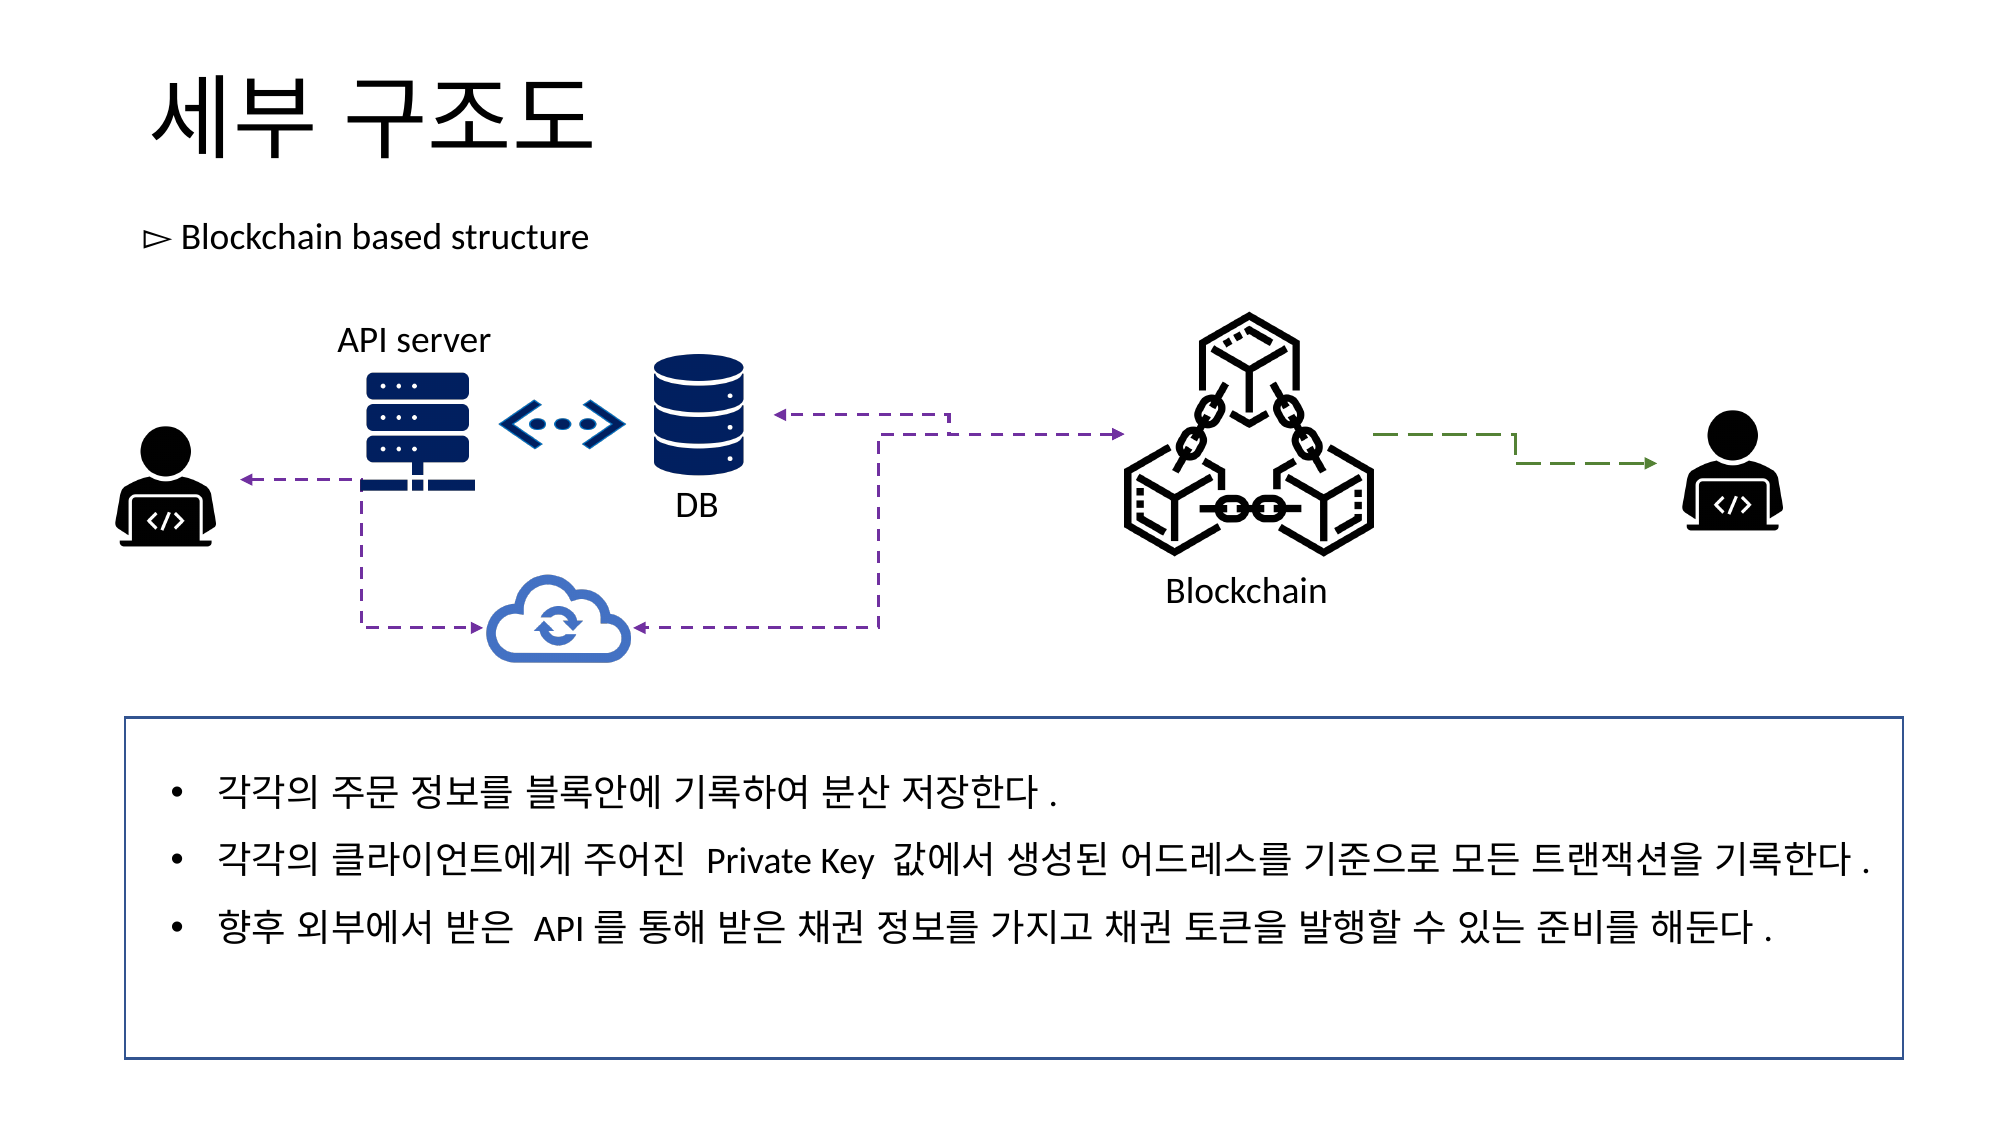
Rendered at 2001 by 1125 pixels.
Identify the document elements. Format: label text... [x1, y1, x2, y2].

title 세부 구조도 [0, 1, 747, 241]
picture [1124, 309, 1374, 559]
text_box Blockchain [1150, 559, 1343, 619]
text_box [240, 479, 484, 628]
picture [483, 543, 634, 694]
text_box API server [322, 307, 507, 367]
picture [1657, 388, 1808, 539]
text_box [1373, 434, 1658, 464]
text_box [124, 716, 1904, 1060]
text_box 각각의 주문 정보를 블록안에 기록하여 분산 저장한다. 각각의 클라이언트에게 주어진 Private Key 값에서 생성된 어드레스를 기준으로 모든 트랜잭션을 기록한다. 향후 외부에서 받은 API를 통해 받은 채권 정보를 가지고 채권 토큰을 발행할 수 있는 준비를 해둔다. [155, 738, 1904, 956]
picture [342, 339, 774, 507]
text_box ▻ Blockchain based structure [128, 204, 606, 265]
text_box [633, 434, 1125, 628]
picture [90, 404, 241, 555]
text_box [773, 414, 1125, 435]
